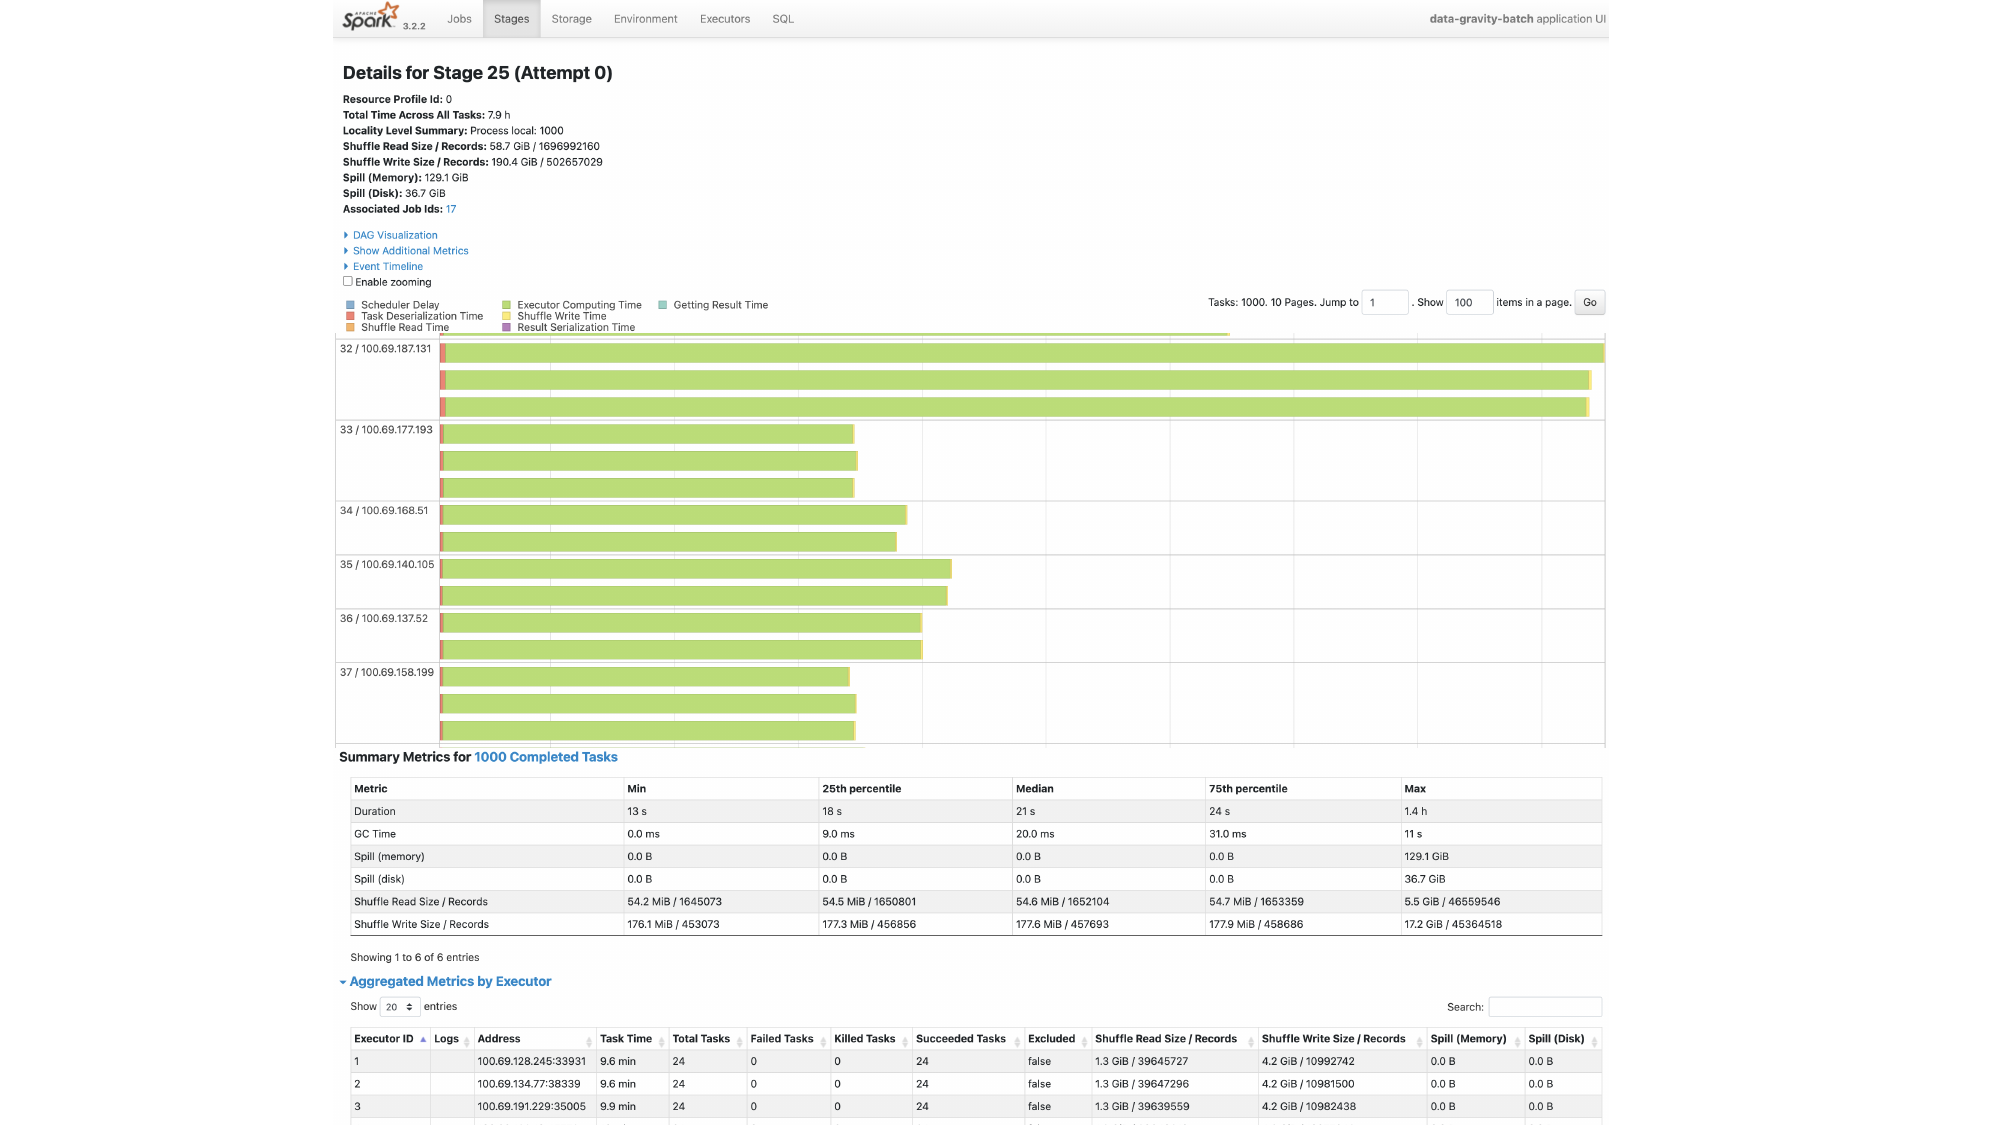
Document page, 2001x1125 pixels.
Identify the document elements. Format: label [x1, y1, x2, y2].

picture [333, 0, 1609, 1125]
